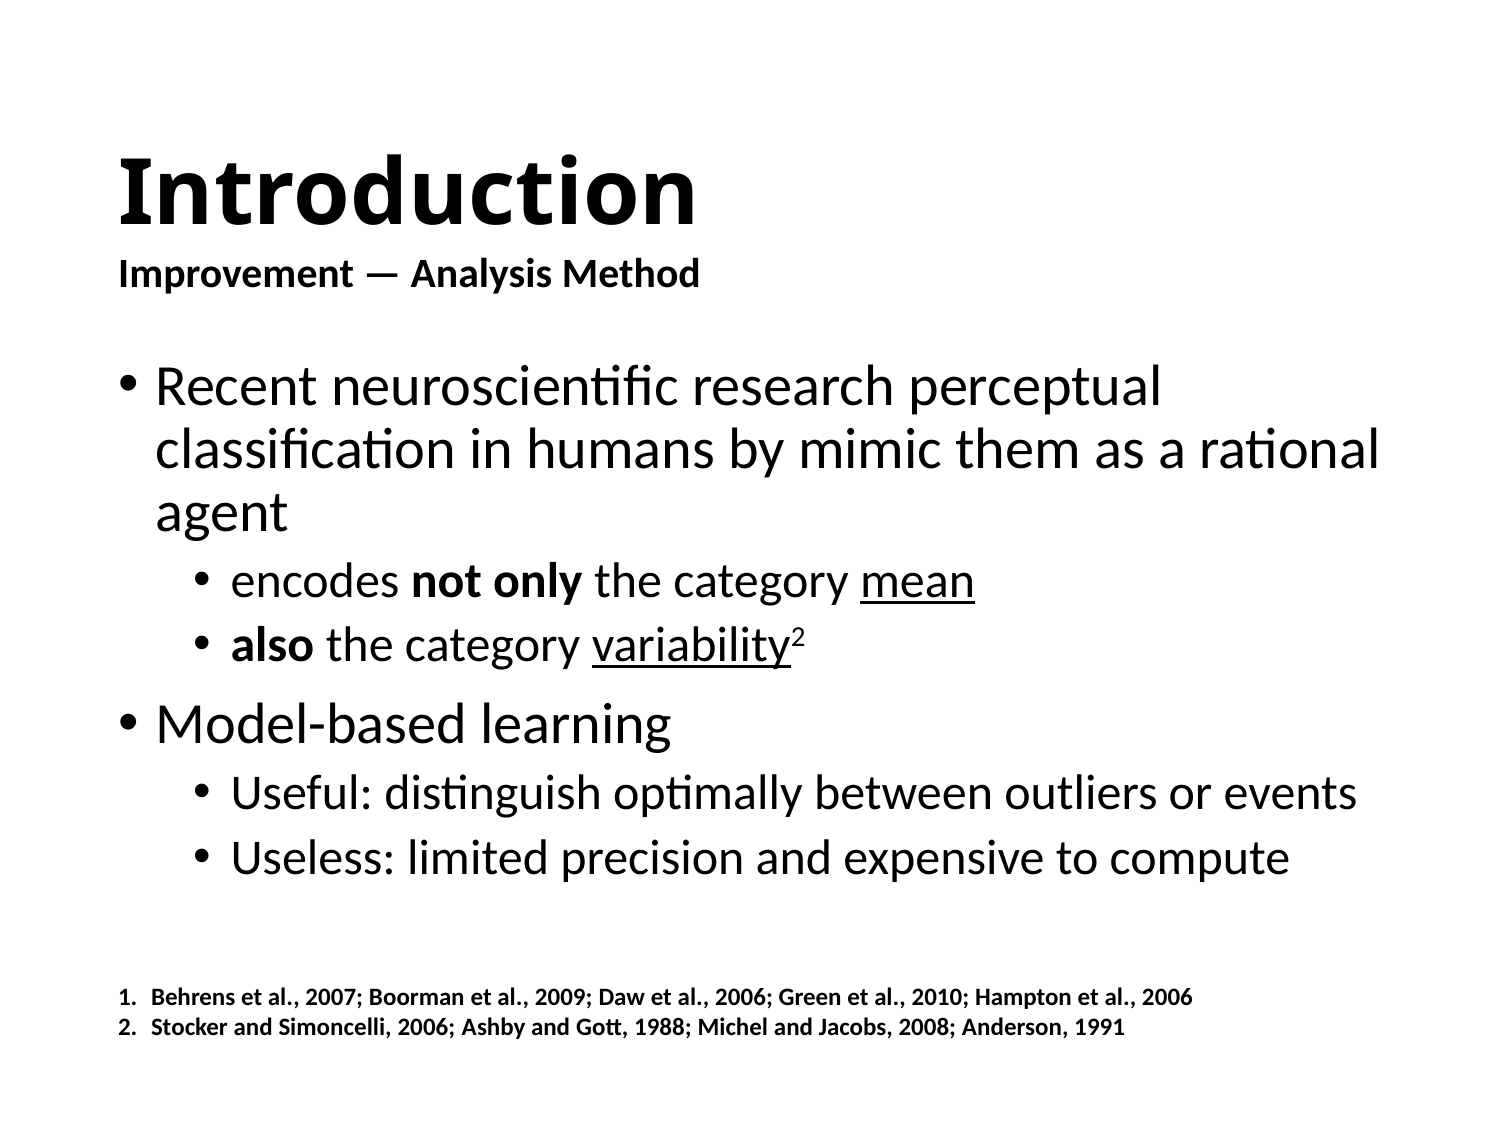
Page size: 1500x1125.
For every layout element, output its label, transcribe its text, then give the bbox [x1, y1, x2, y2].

list Improvement — Analysis Method [103, 244, 1397, 318]
list Recent neuroscientific research perceptual classification in humans by mimic them as a rational agent encodes not only the category mean also the category variability2 Model-based learning Useful: distinguish optimally between outliers or events Useless: limited precision and expensive to compute [103, 347, 1397, 973]
list Behrens et al., 2007; Boorman et al., 2009; Daw et al., 2006; Green et al., 2010; Hampton et al., 2006 Stocker and Simoncelli, 2006; Ashby and Gott, 1988; Michel and Jacobs, 2008; Anderson, 1991 [103, 973, 1397, 1111]
title Introduction [103, 85, 1397, 244]
